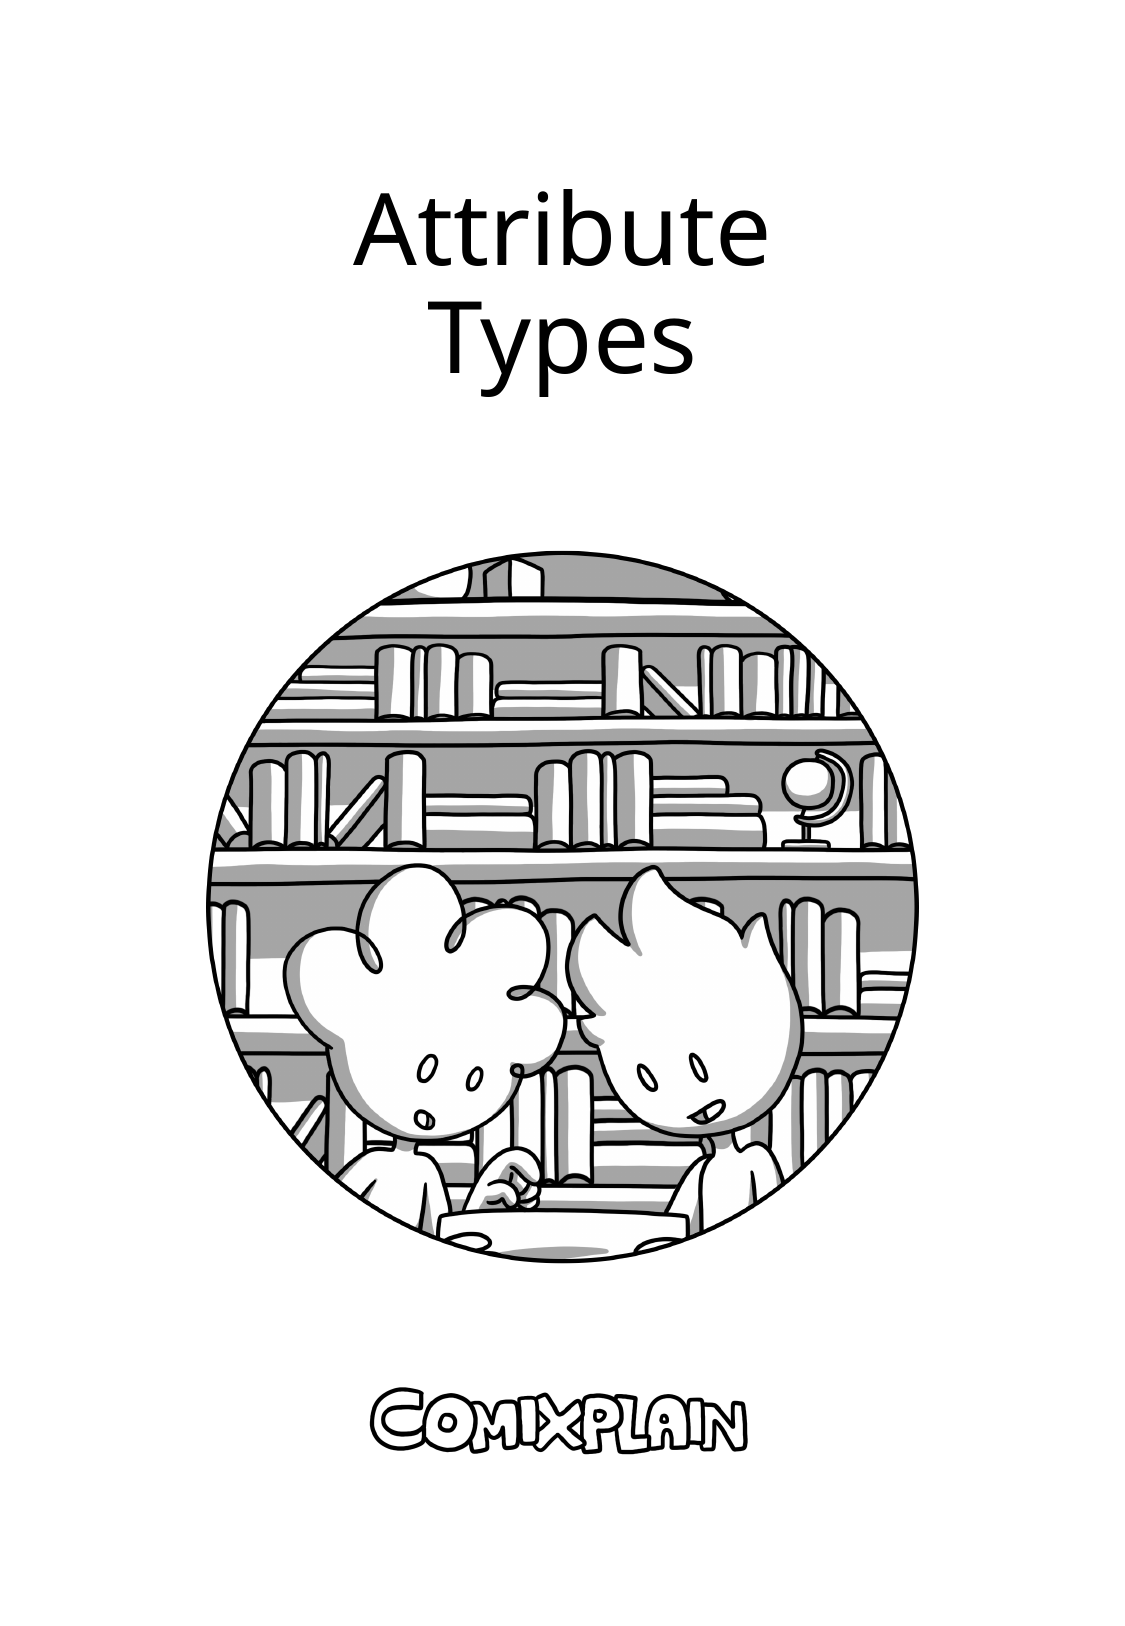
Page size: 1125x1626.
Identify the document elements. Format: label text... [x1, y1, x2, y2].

picture [193, 538, 932, 1277]
title Attribute Types [193, 143, 932, 431]
picture [366, 1383, 759, 1458]
